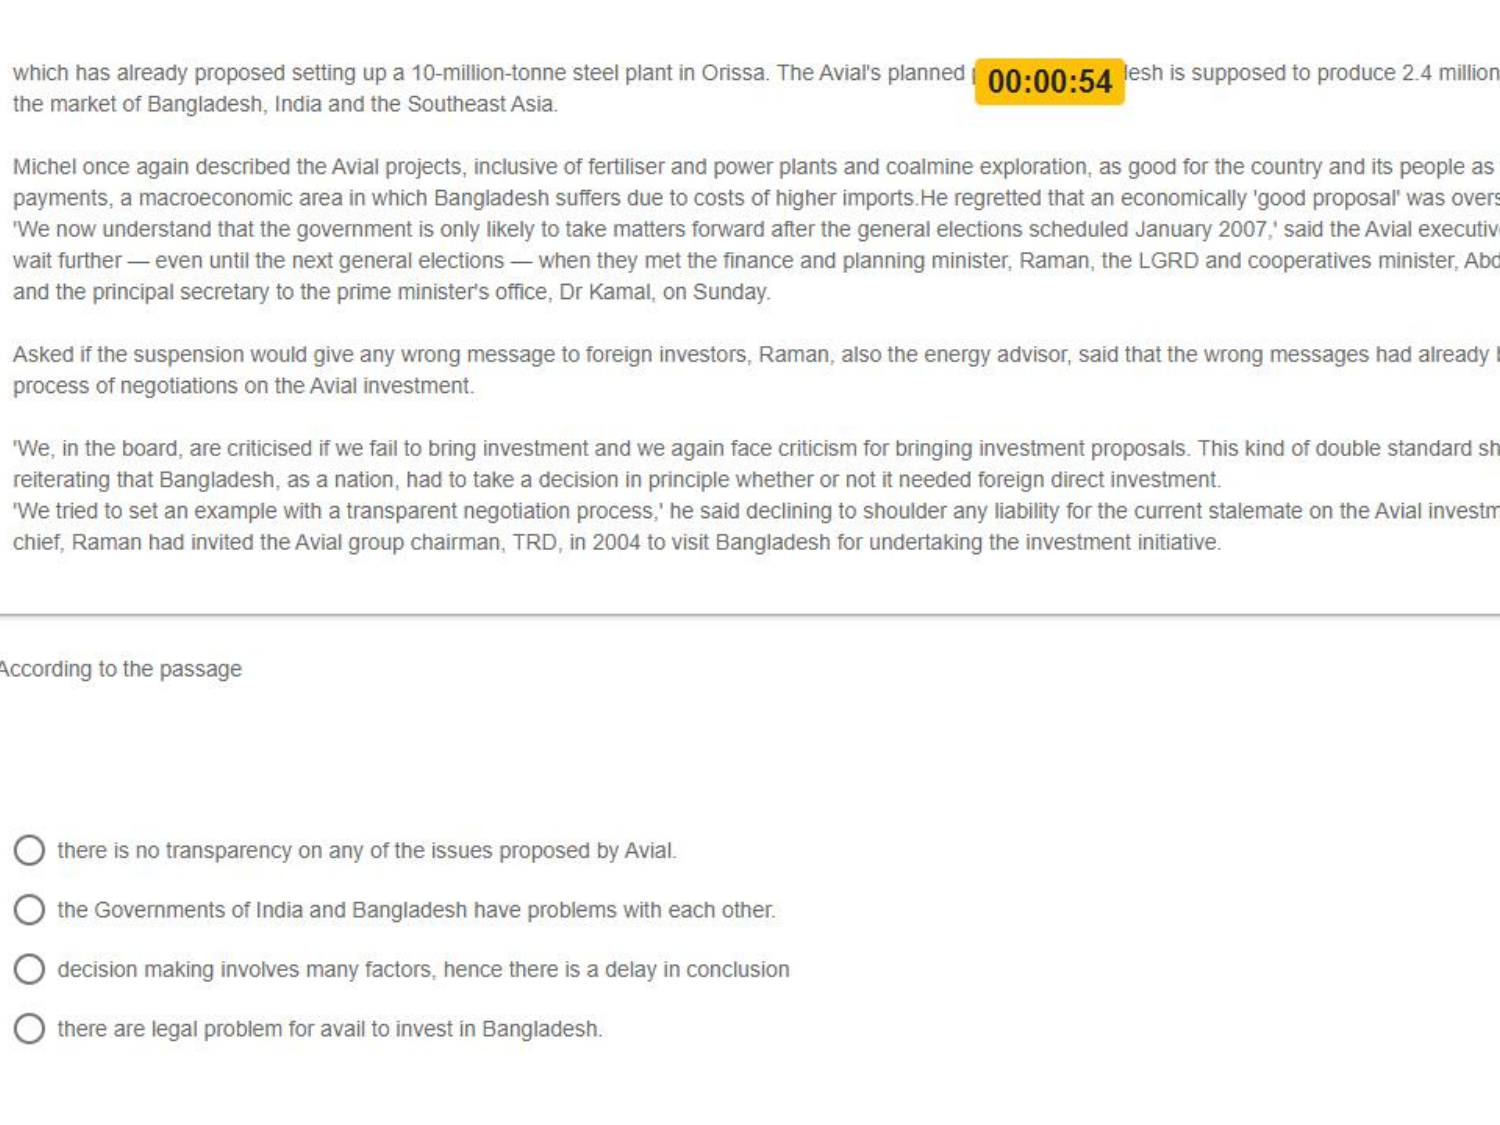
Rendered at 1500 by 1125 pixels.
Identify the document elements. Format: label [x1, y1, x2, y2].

picture [0, 57, 1500, 1068]
